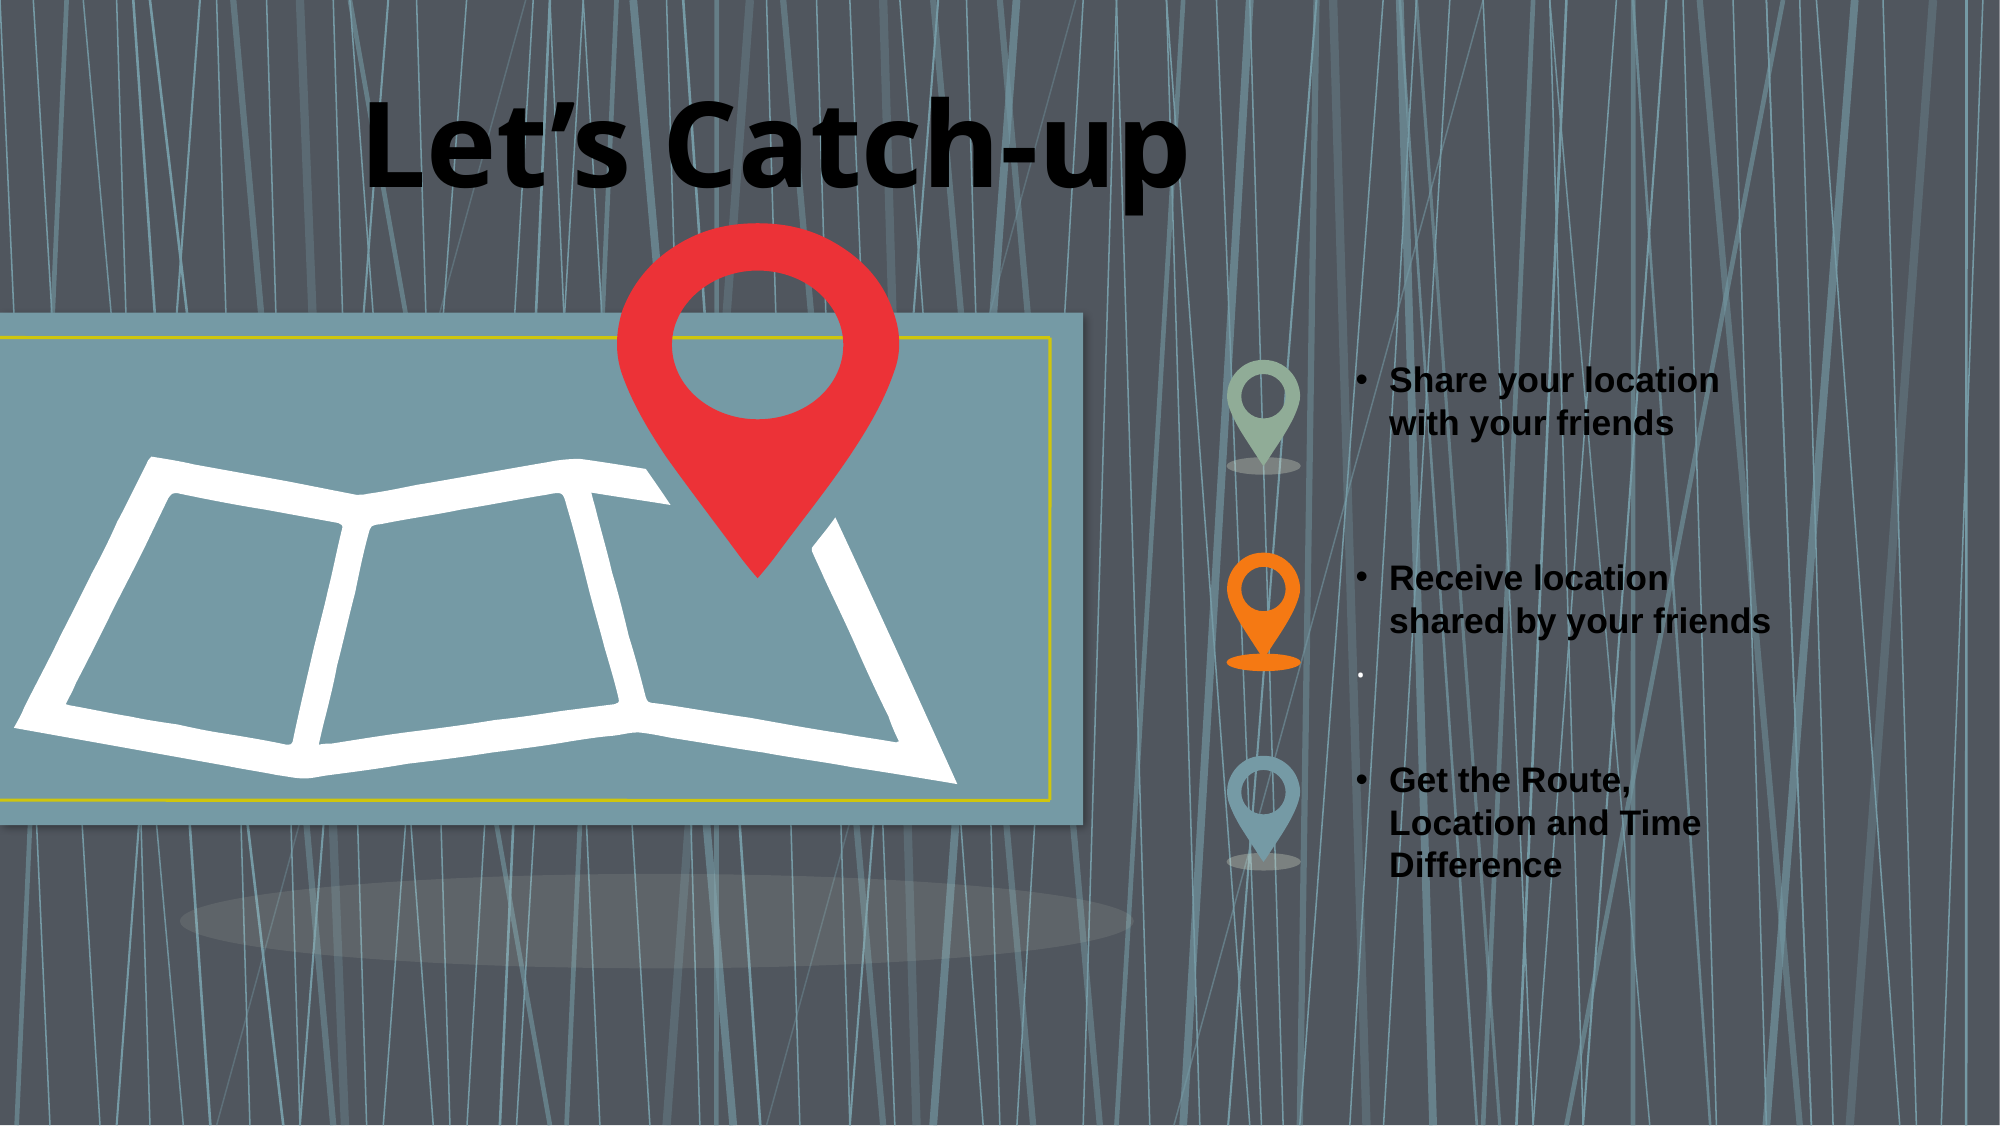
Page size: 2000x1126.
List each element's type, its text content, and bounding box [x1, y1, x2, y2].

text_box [1226, 552, 1302, 672]
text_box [1226, 755, 1302, 871]
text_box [13, 221, 958, 785]
text_box Share your location with your friends [1337, 348, 1794, 452]
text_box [1226, 359, 1302, 475]
text_box Get the Route, Location and Time Difference [1337, 748, 1794, 894]
text_box Let’s Catch-up [341, 60, 1566, 221]
text_box Receive location shared by your friends . [1337, 546, 1794, 695]
text_box [178, 872, 1136, 970]
